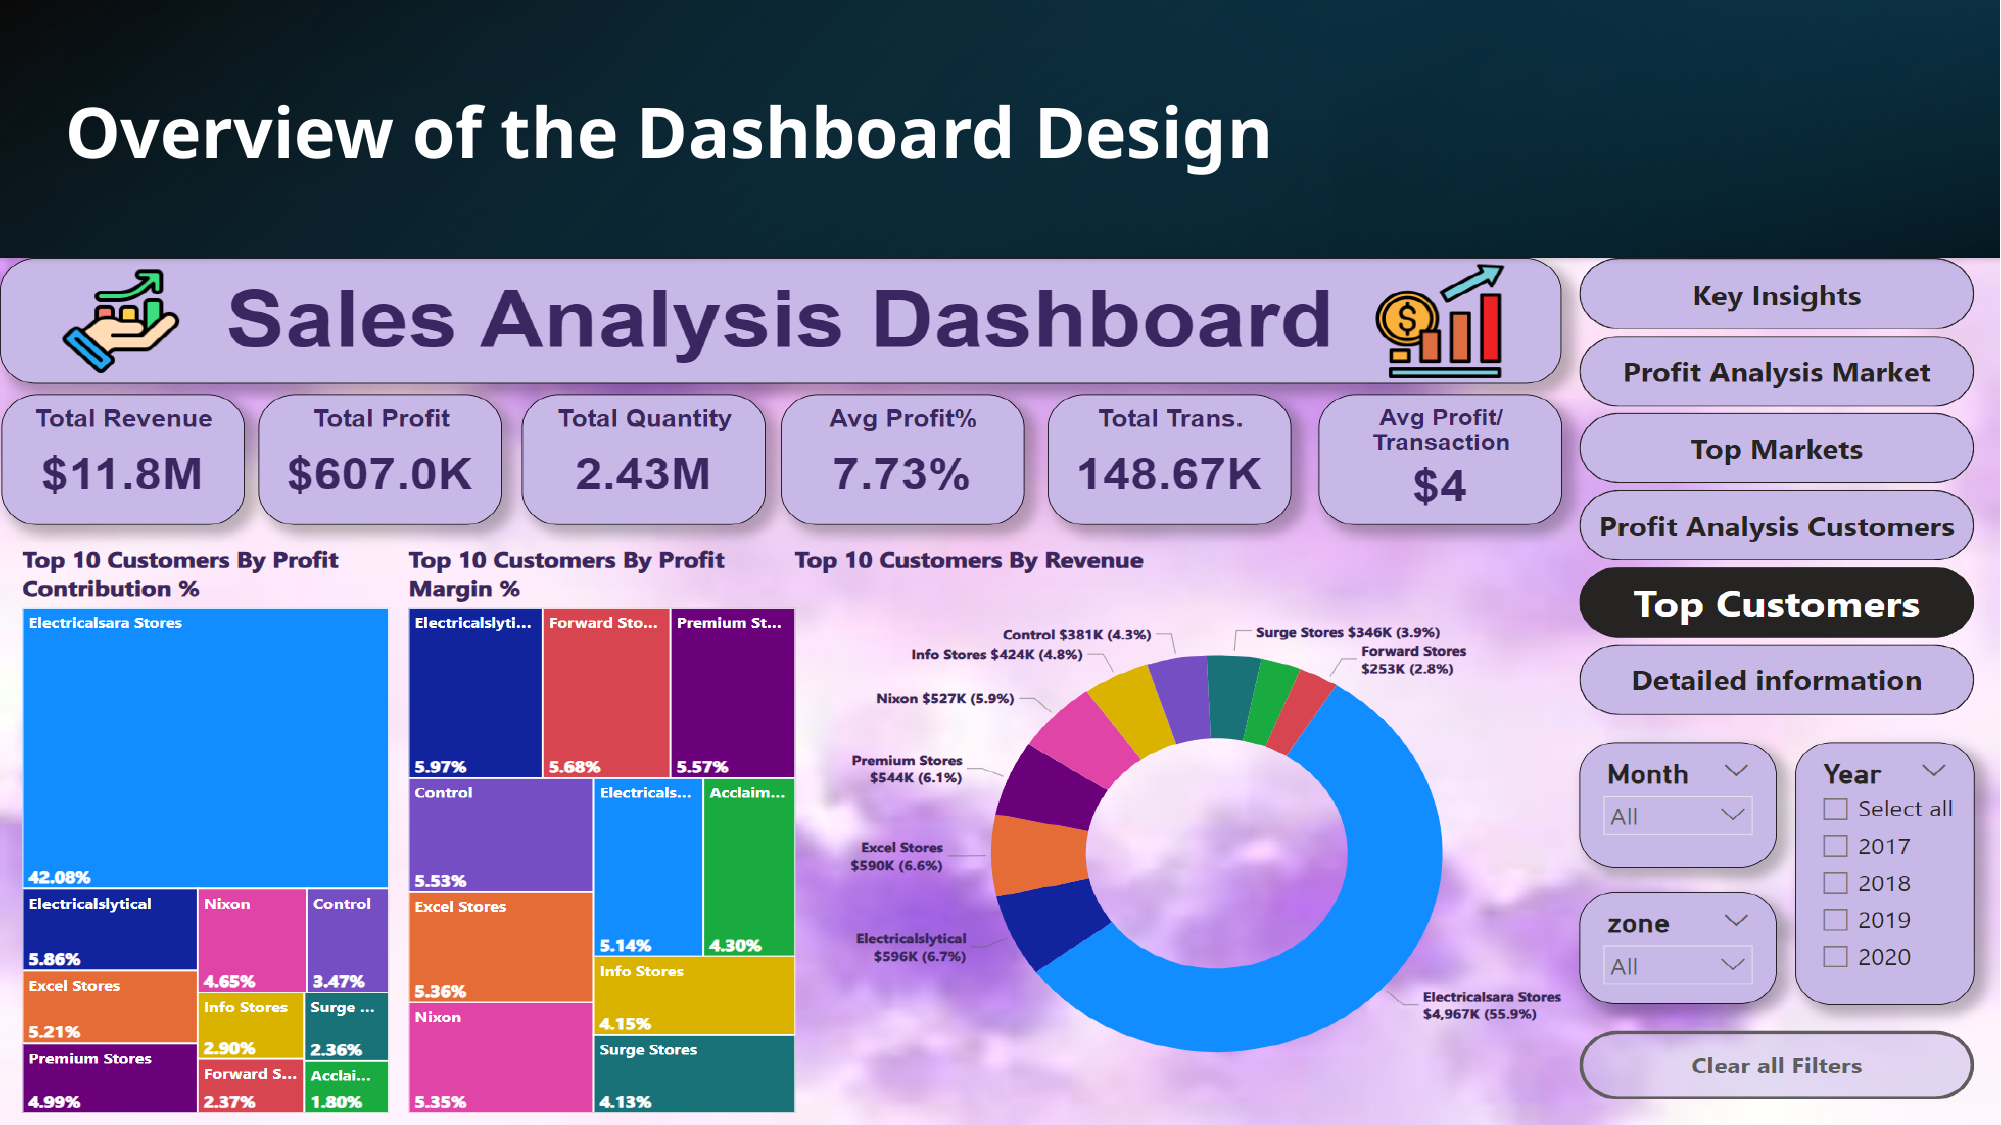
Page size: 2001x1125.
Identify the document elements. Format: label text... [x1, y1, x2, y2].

text_box [0, 0, 2000, 257]
picture [0, 257, 2000, 1125]
title Overview of the Dashboard Design [50, 64, 1310, 209]
